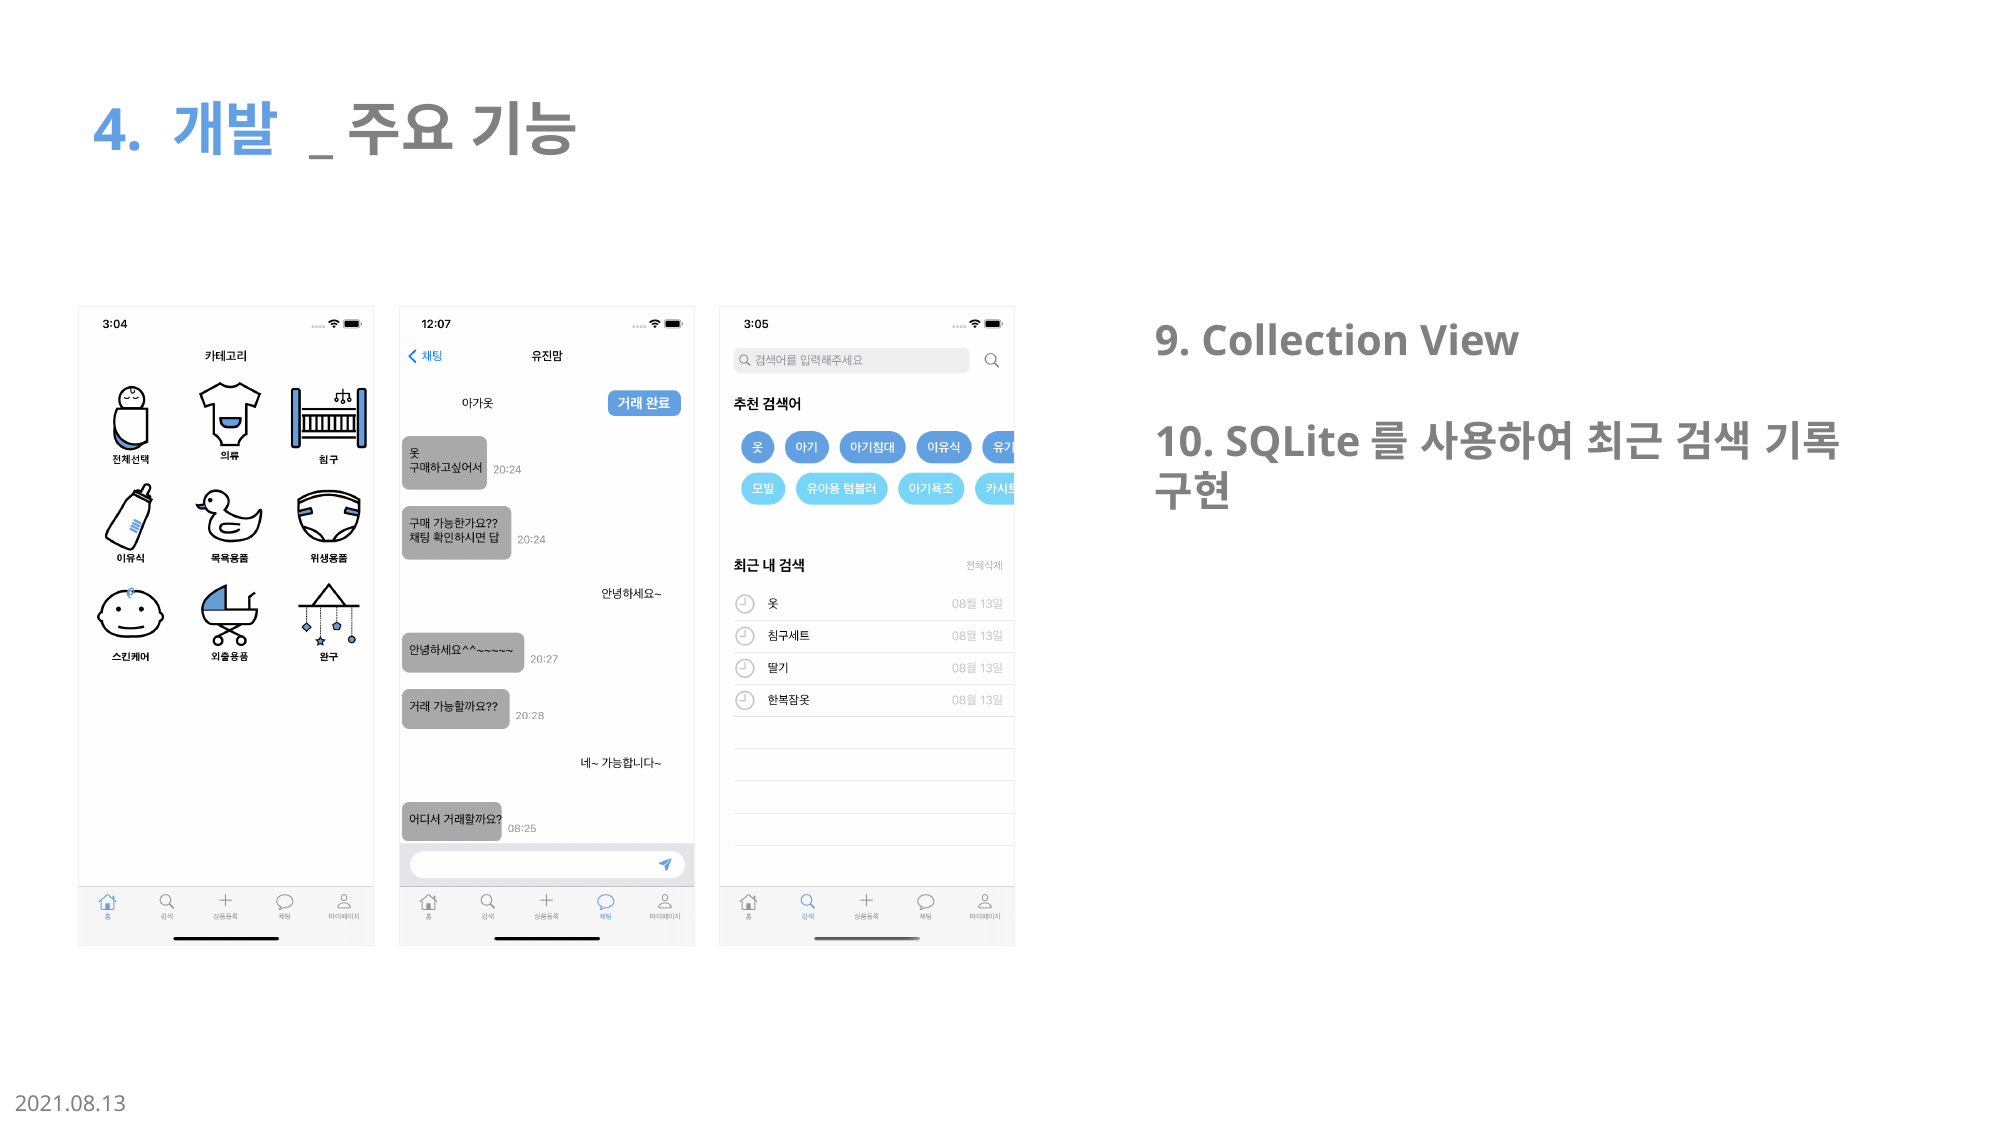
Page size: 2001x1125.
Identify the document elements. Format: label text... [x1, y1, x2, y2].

picture [399, 306, 695, 946]
text_box 9. Collection View 10. SQLite를 사용하여 최근 검색 기록 구현 [1139, 306, 1922, 522]
text_box 4. 개발 _주요 기능 [78, 84, 938, 170]
text_box 2021.08.13 [0, 1082, 799, 1123]
picture [78, 306, 374, 946]
picture [719, 306, 1015, 946]
